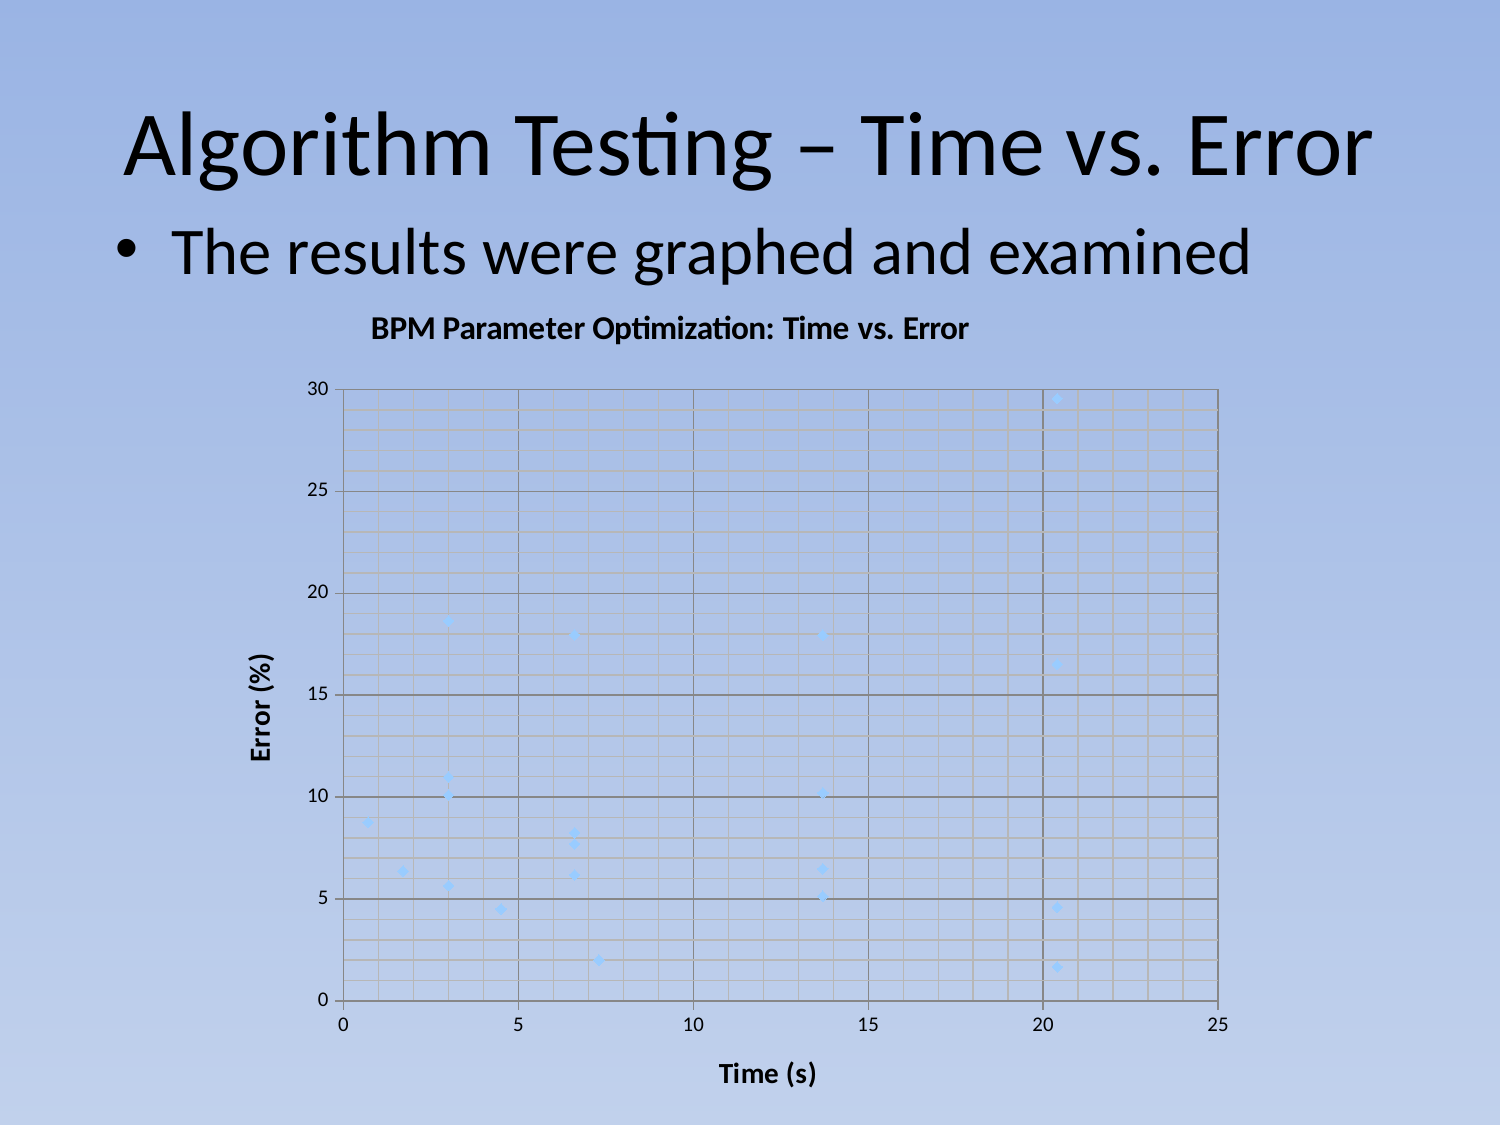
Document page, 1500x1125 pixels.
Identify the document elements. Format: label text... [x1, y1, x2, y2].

title Algorithm Testing – Time vs. Error [75, 45, 1425, 233]
list The results were graphed and examined [99, 200, 1450, 943]
chart [212, 284, 1251, 1125]
